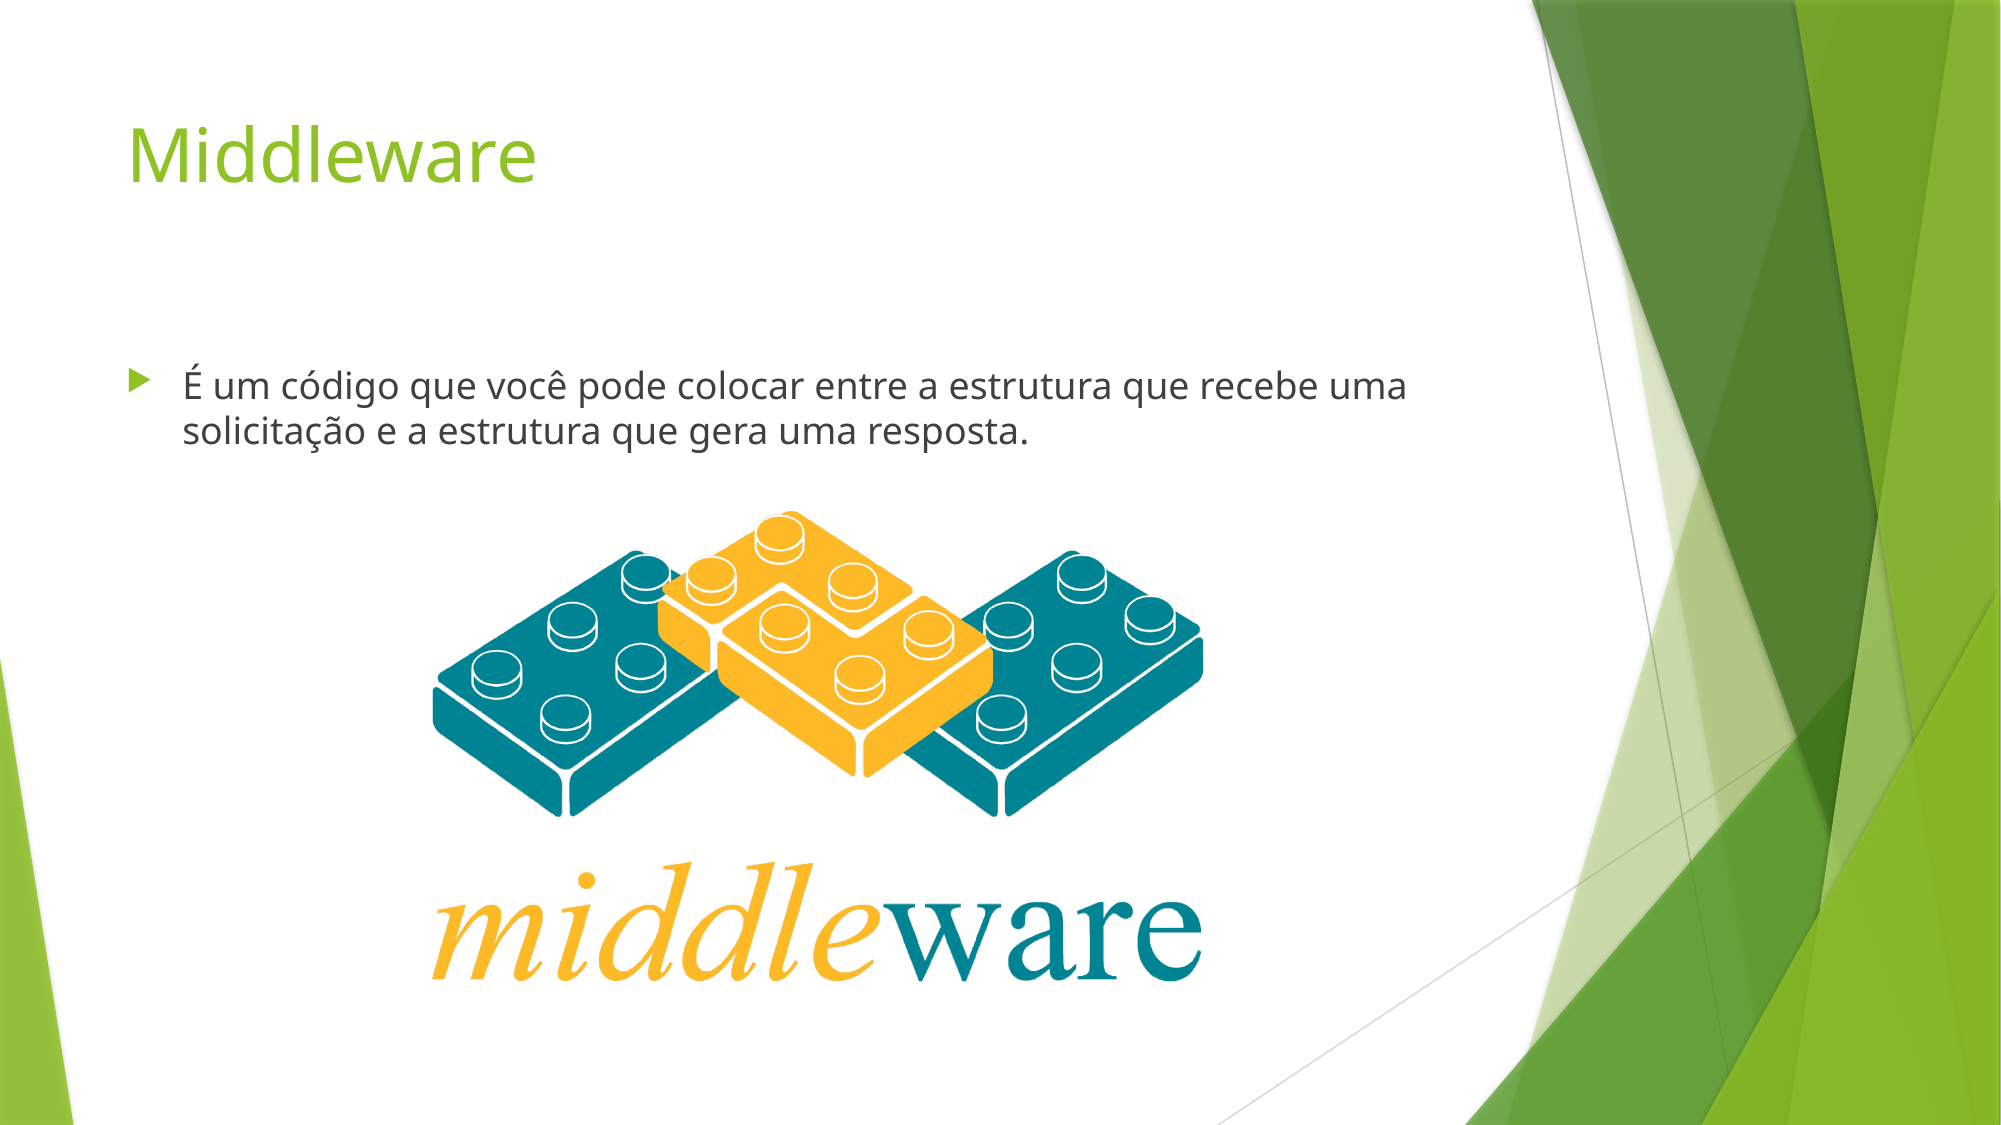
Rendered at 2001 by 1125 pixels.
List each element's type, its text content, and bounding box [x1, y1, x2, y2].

title Middleware [111, 99, 1522, 317]
list É um código que você pode colocar entre a estrutura que recebe uma solicitação e a estrutura que gera uma resposta. [111, 354, 1522, 992]
picture [424, 505, 1208, 992]
